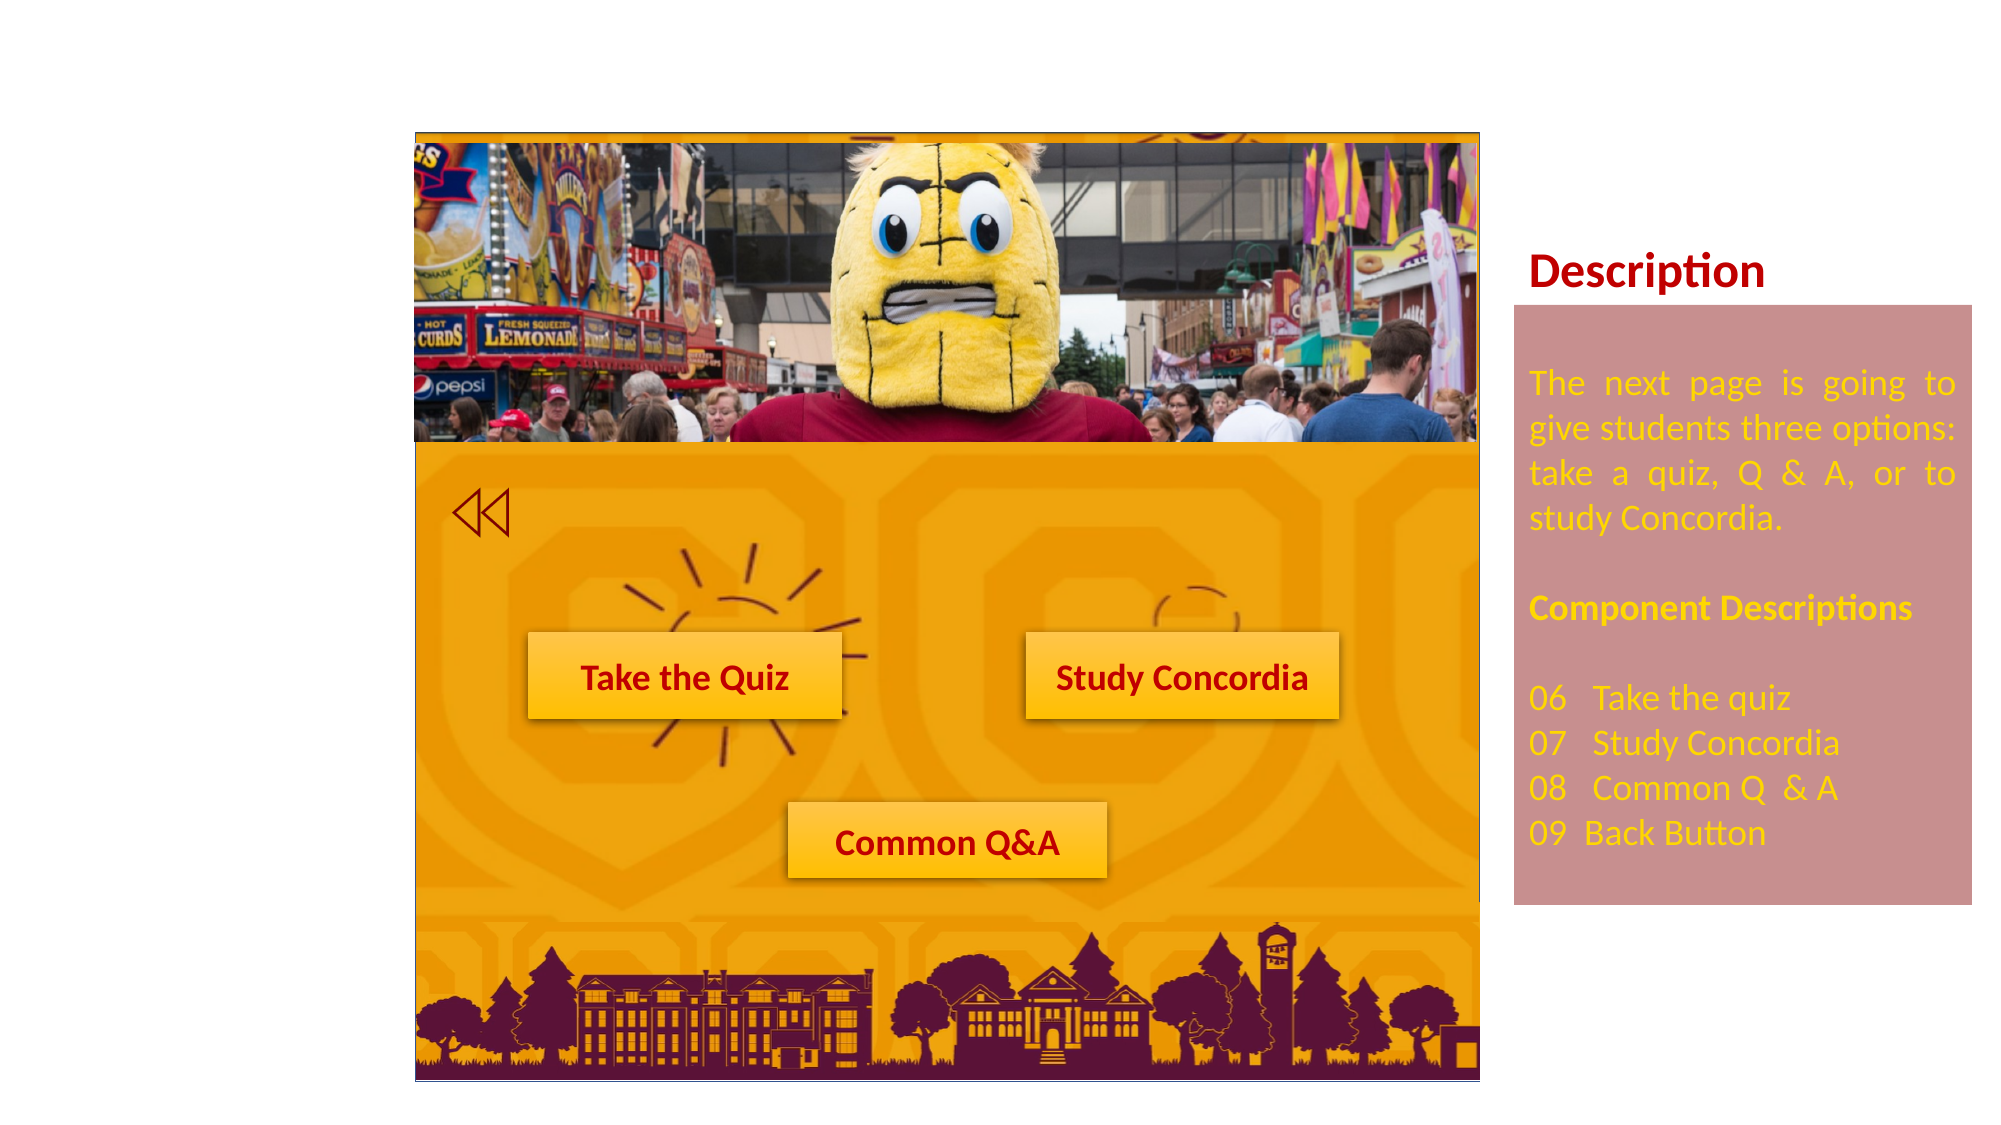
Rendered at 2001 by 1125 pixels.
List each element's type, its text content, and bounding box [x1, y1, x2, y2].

picture [414, 132, 1480, 1081]
text_box The next page is going to give students three options: take a quiz, Q & A, or to study Concordia. Component Descriptions 06 Take the quiz 07 Study Concordia 08 Common Q & A 09 Back Button [1514, 304, 1973, 905]
text_box Description [1513, 229, 2000, 305]
